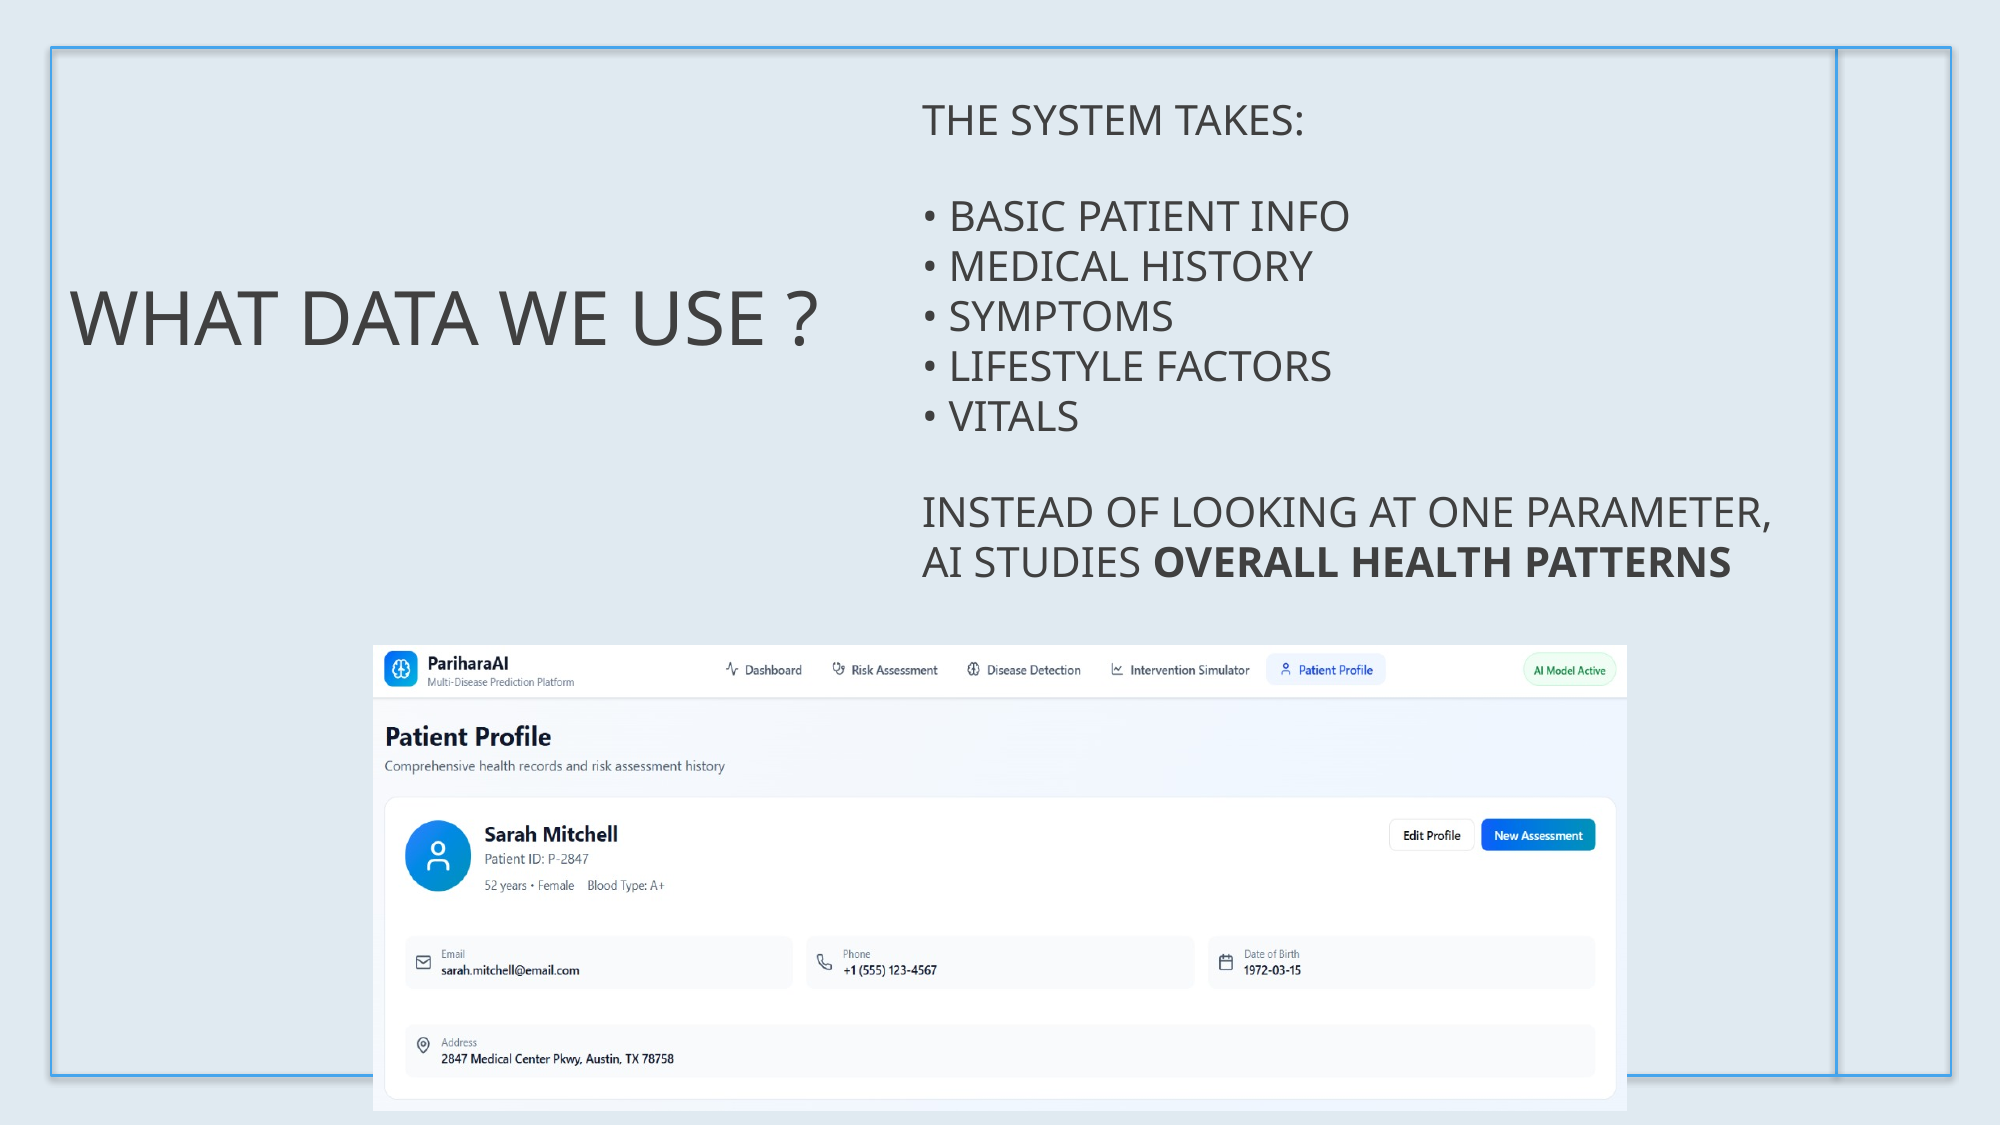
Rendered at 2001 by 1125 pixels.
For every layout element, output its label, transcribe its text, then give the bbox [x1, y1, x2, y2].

list The system takes: • Basic patient info • Medical history • Symptoms • Lifestyle factors • Vitals Instead of looking at one parameter, AI studies overall health patterns [907, 81, 1962, 690]
picture [373, 645, 1627, 1111]
title What data we use ? [54, 280, 907, 563]
